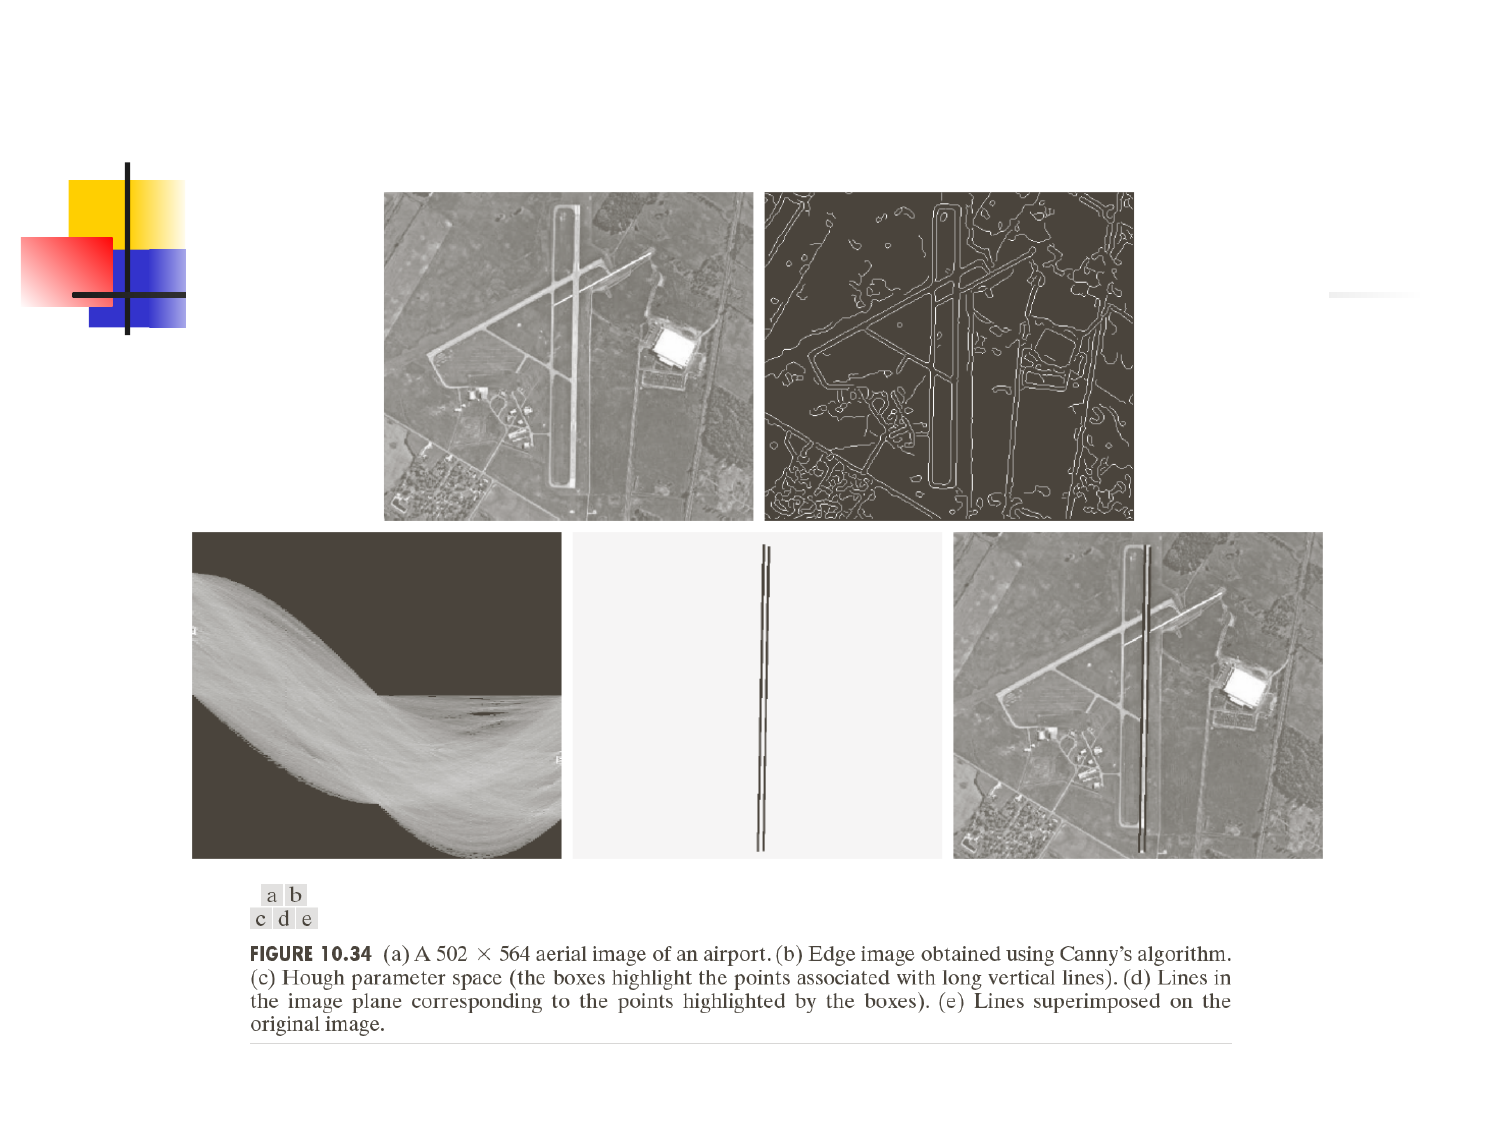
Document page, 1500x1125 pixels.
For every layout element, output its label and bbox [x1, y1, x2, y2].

picture [185, 184, 1330, 865]
picture [239, 880, 1245, 1048]
